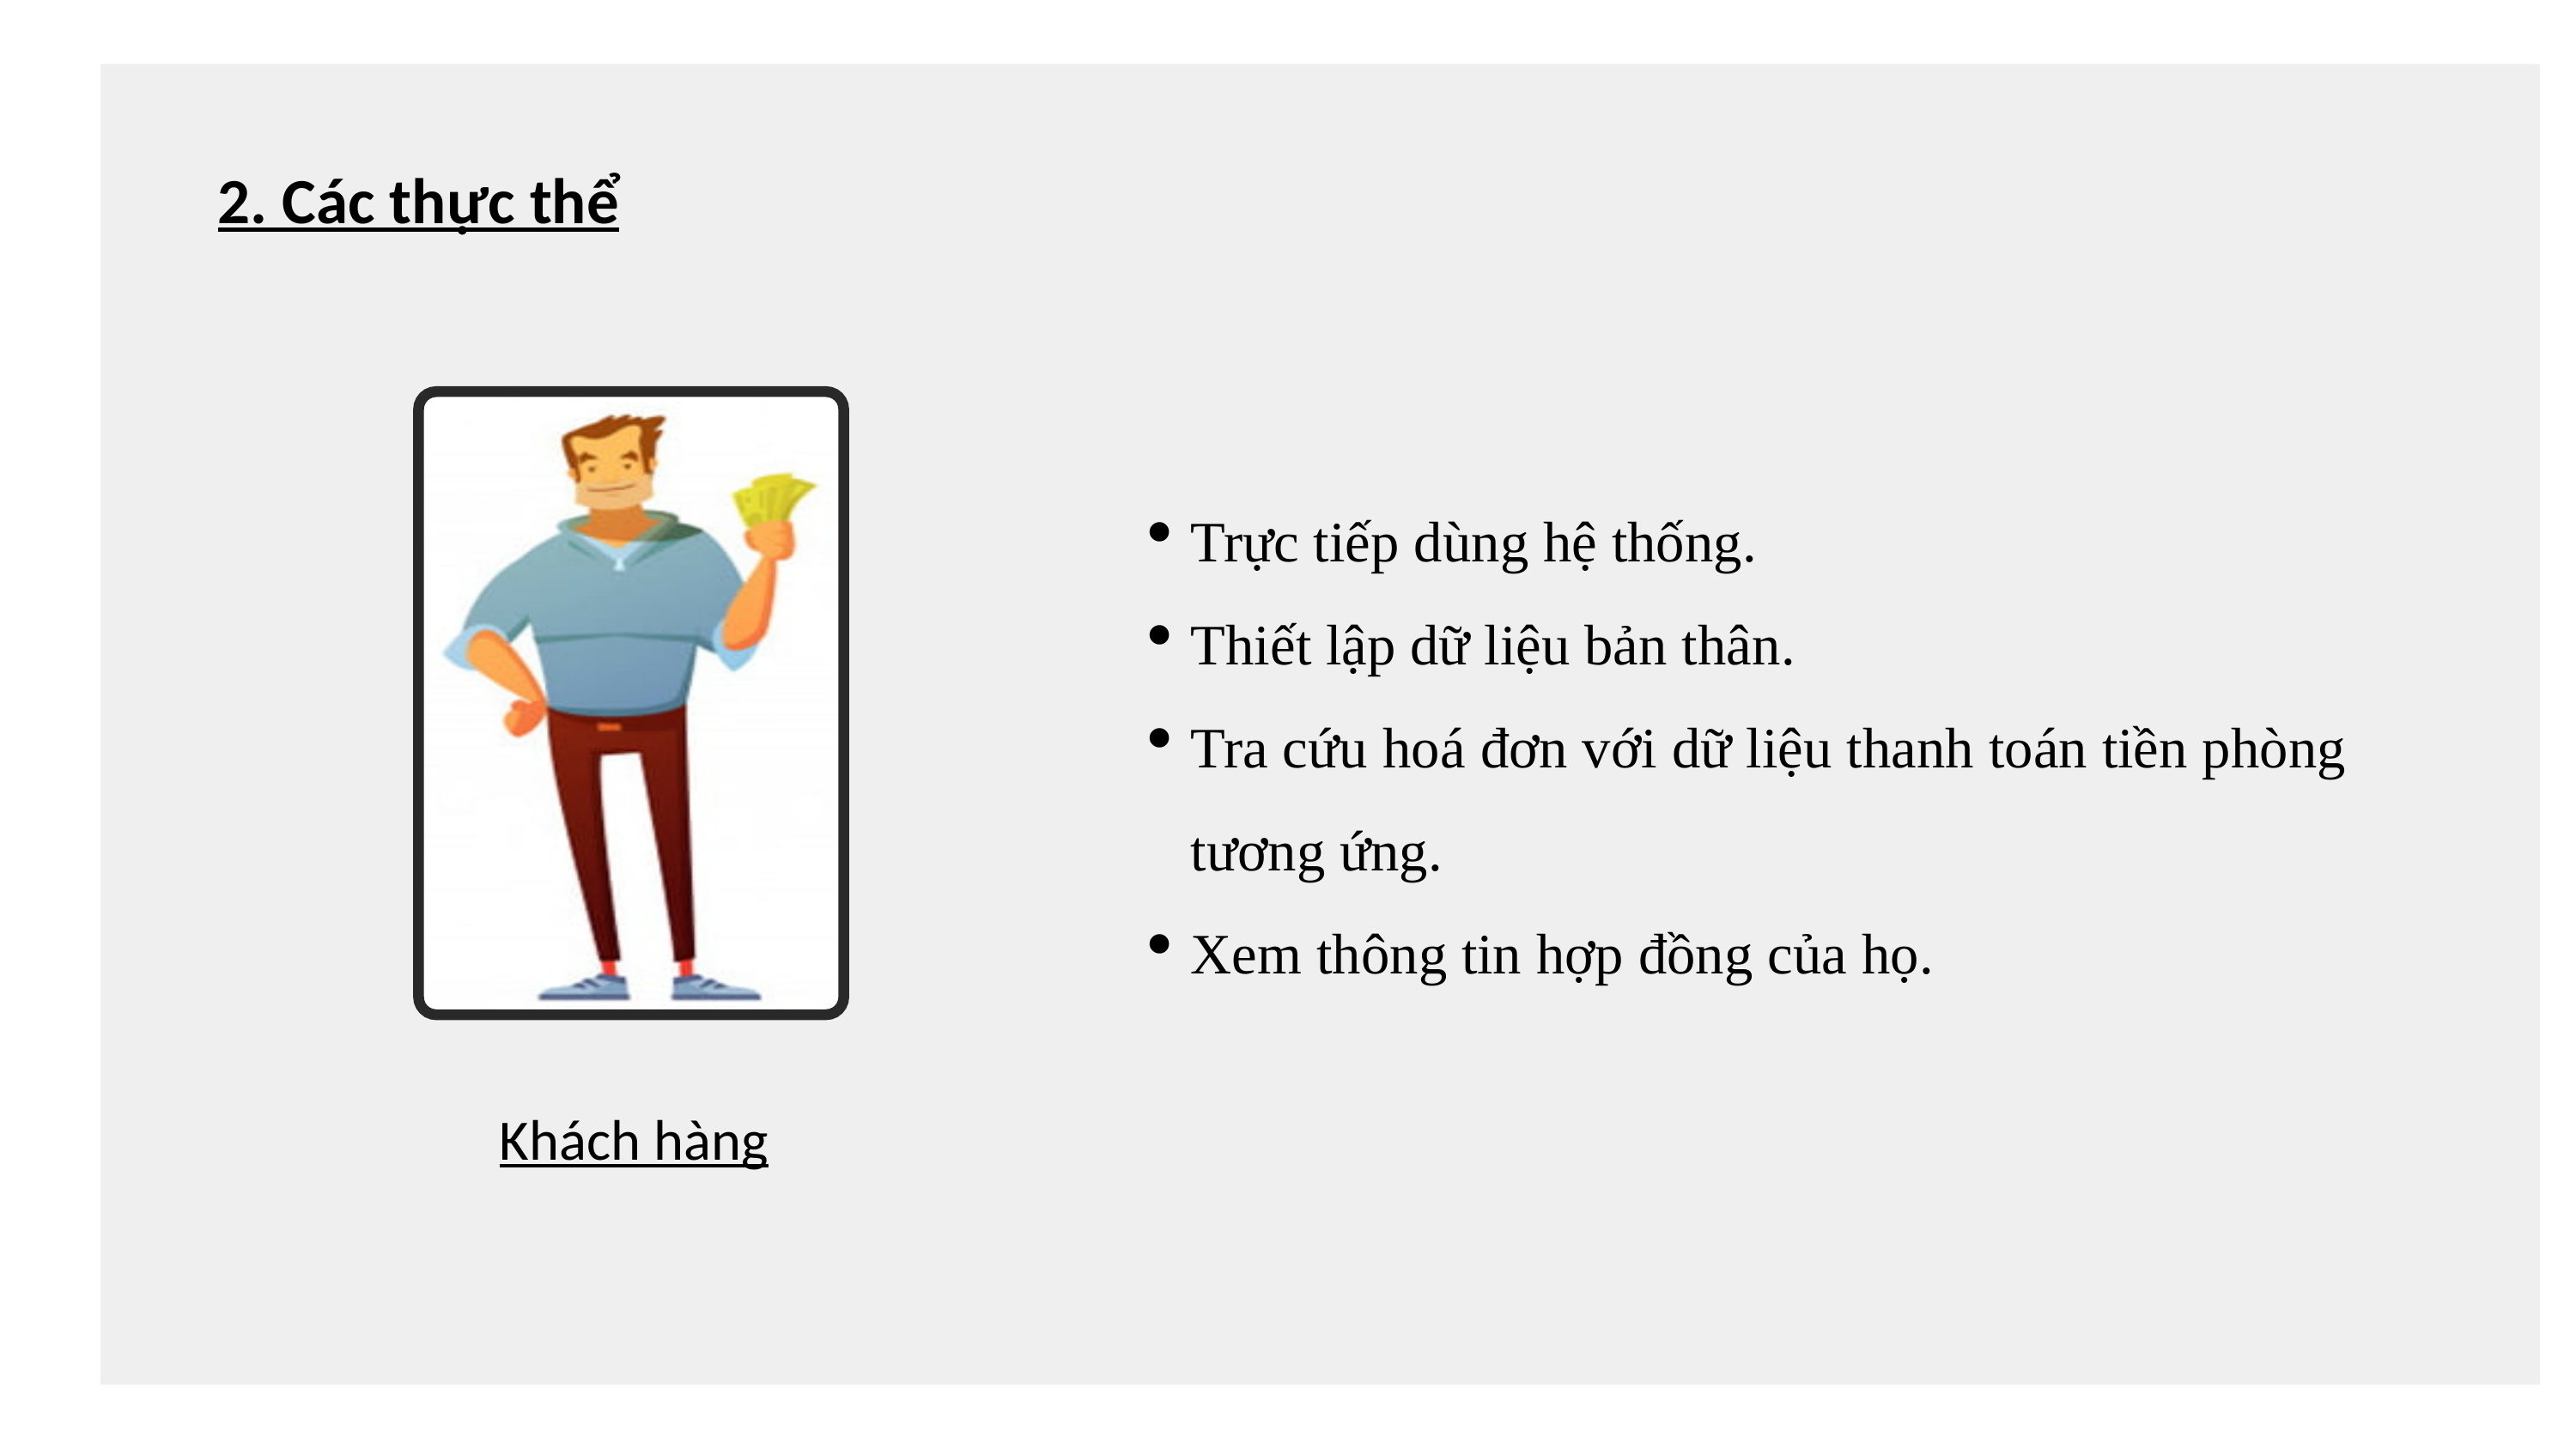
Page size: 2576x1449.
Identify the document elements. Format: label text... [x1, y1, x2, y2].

text_box Trực tiếp dùng hệ thống. Thiết lập dữ liệu bản thân. Tra cứu hoá đơn với dữ liệu thanh toán tiền phòng tương ứng. Xem thông tin hợp đồng của họ. [1072, 464, 2361, 991]
picture [418, 391, 844, 1016]
text_box 2. Các thực thể [58, 130, 779, 243]
text_box [100, 64, 2540, 1385]
text_box Khách hàng [486, 1065, 916, 1179]
